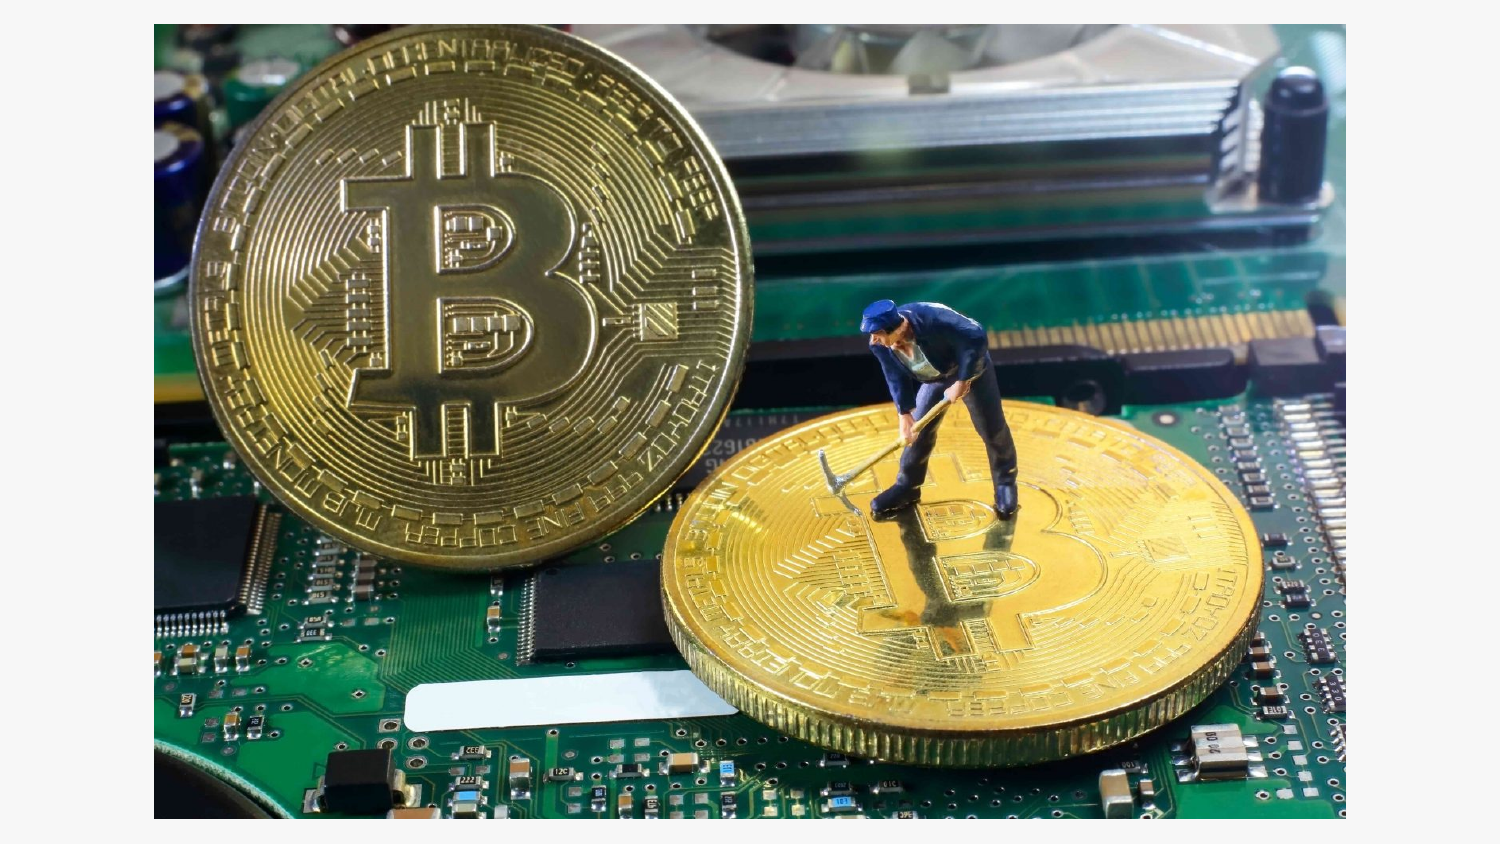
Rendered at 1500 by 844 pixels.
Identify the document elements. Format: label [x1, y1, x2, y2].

picture [154, 24, 1346, 819]
